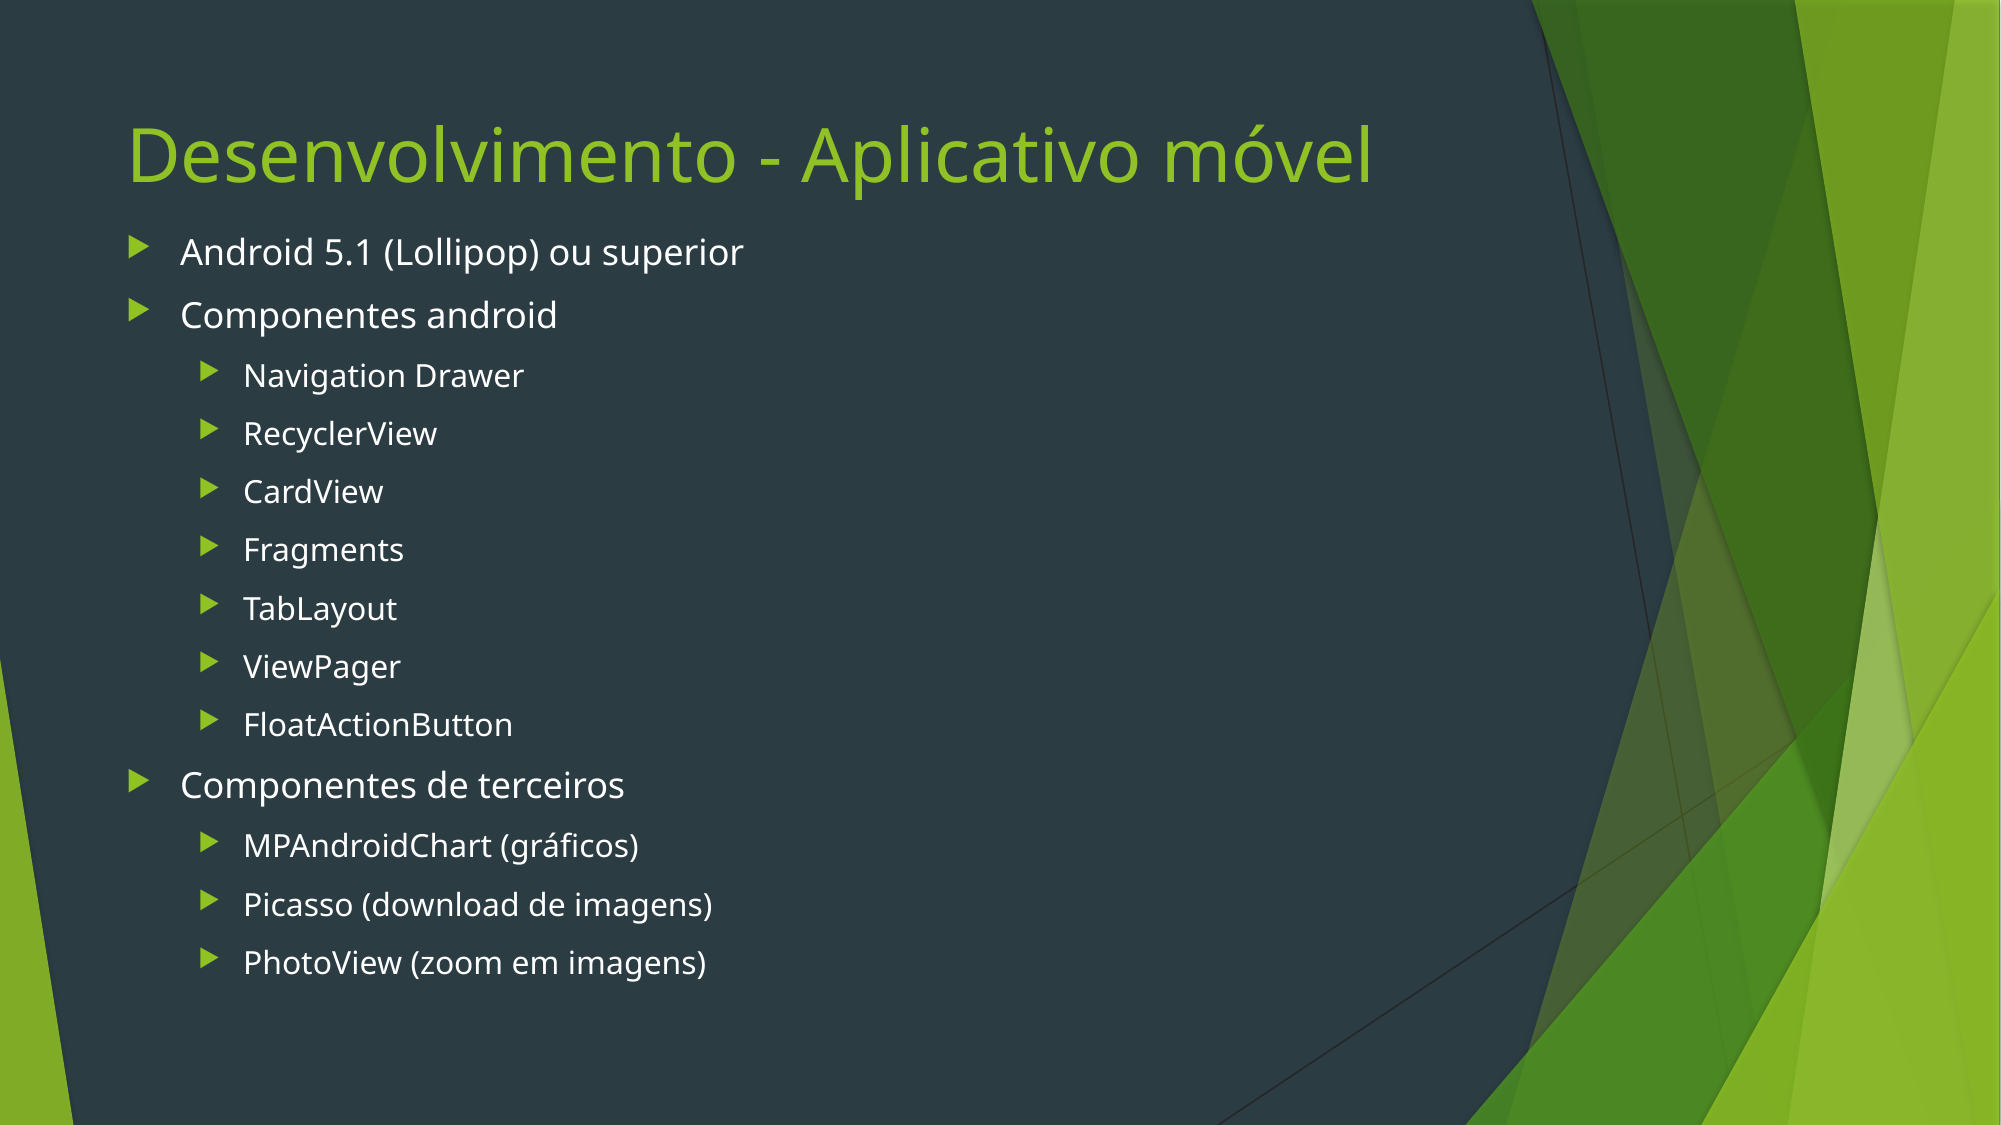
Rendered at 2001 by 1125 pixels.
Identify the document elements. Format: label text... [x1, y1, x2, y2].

list Android 5.1 (Lollipop) ou superior Componentes android Navigation Drawer RecyclerView CardView Fragments TabLayout ViewPager FloatActionButton Componentes de terceiros MPAndroidChart (gráficos) Picasso (download de imagens) PhotoView (zoom em imagens) [111, 221, 1522, 992]
title Desenvolvimento - Aplicativo móvel [111, 99, 1522, 221]
